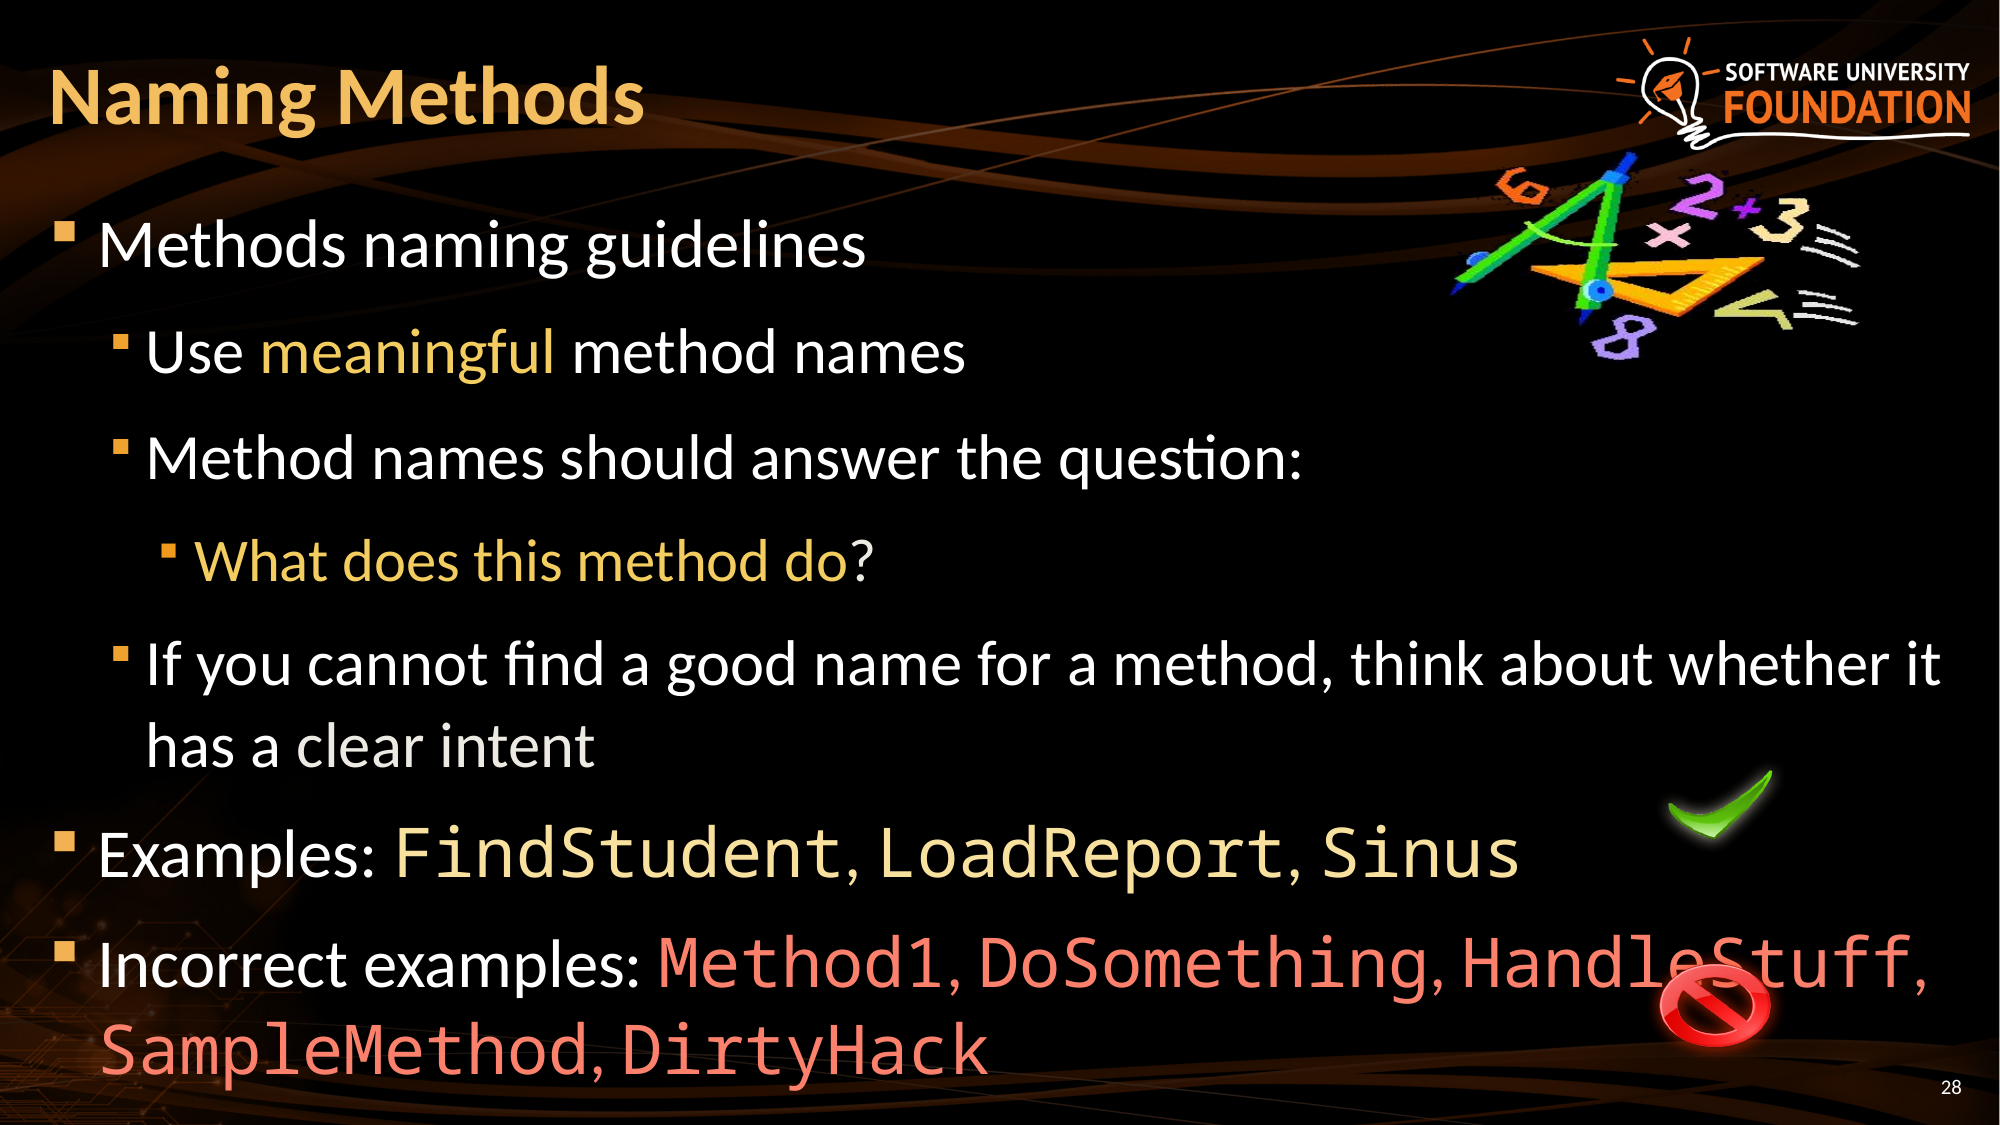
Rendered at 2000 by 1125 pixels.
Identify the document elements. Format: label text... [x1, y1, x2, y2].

list Methods naming guidelines Use meaningful method names Method names should answer the question: What does this method do? If you cannot find a good name for a method, think about whether it has a clear intent Examples: FindStudent, LoadReport, Sinus Incorrect examples: Method1, DoSomething, HandleStuff, SampleMethod, DirtyHack [31, 188, 1968, 1103]
text_box public static final int NAME = "BMW"; // What name? Person name? public static final int BufSize = 256; // Use CAPITALS public static final int font_size_pixels = 16; // Use CAPITALS [1646, 751, 1786, 861]
title Naming Methods [30, 6, 1602, 189]
picture [0, 0, 2000, 1125]
